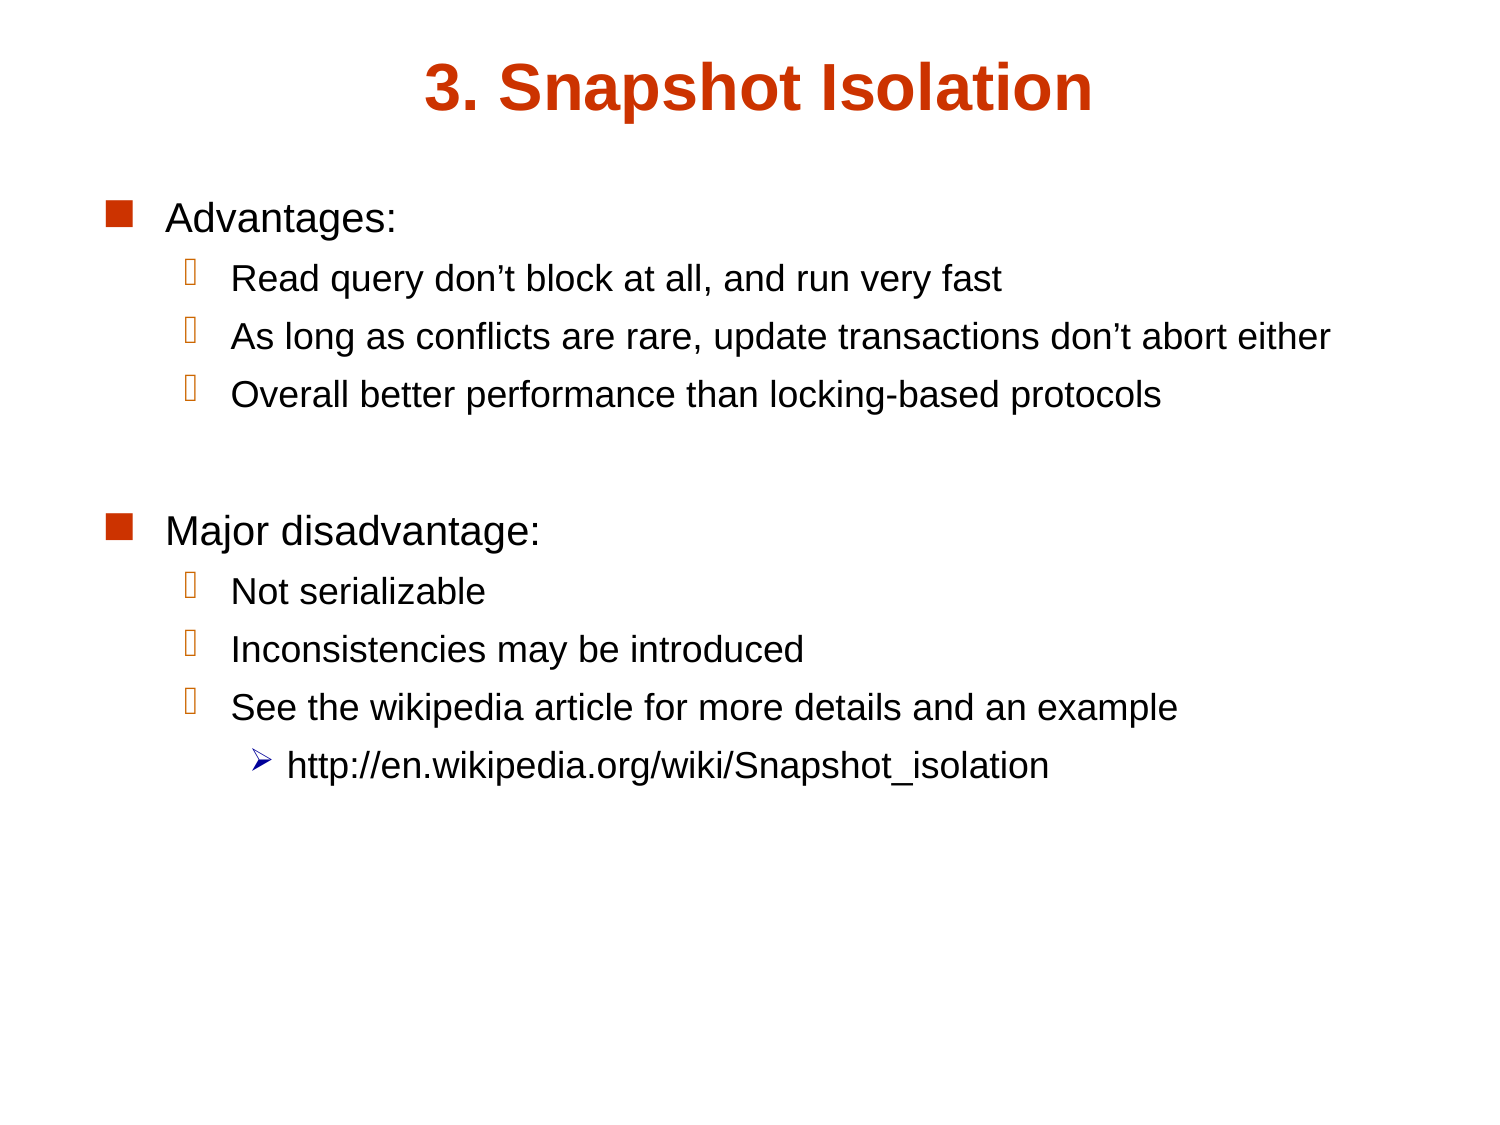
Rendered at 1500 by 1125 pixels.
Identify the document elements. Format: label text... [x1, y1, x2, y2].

list Advantages: Read query don’t block at all, and run very fast As long as conflicts are rare, update transactions don’t abort either Overall better performance than locking-based protocols Major disadvantage: Not serializable Inconsistencies may be introduced See the wikipedia article for more details and an example http://en.wikipedia.org/wiki/Snapshot_isolation [93, 182, 1444, 1076]
title 3. Snapshot Isolation [97, 30, 1423, 132]
